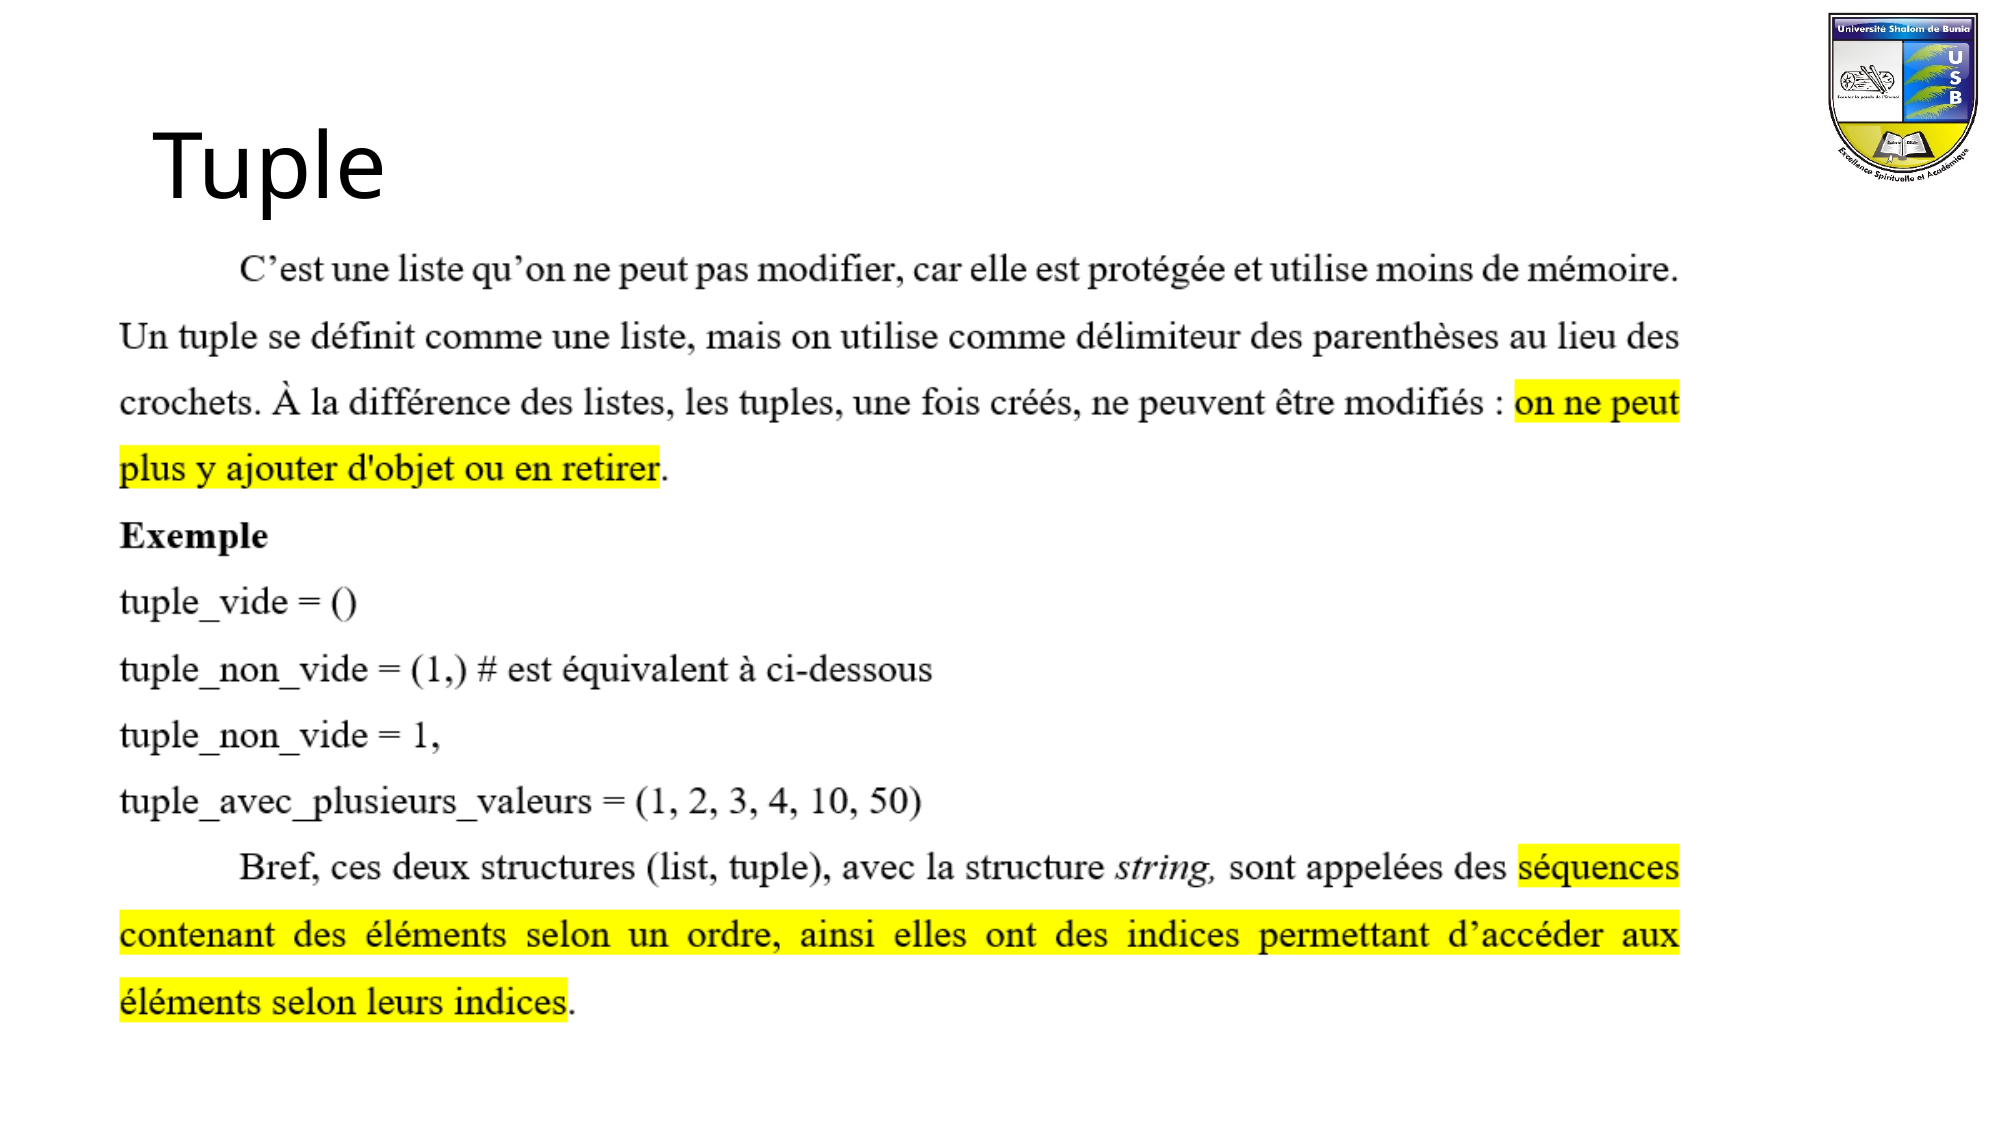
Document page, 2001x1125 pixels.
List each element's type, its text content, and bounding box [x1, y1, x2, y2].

picture [68, 246, 1885, 1029]
picture [1820, 4, 1985, 184]
title Tuple [137, 59, 1863, 246]
